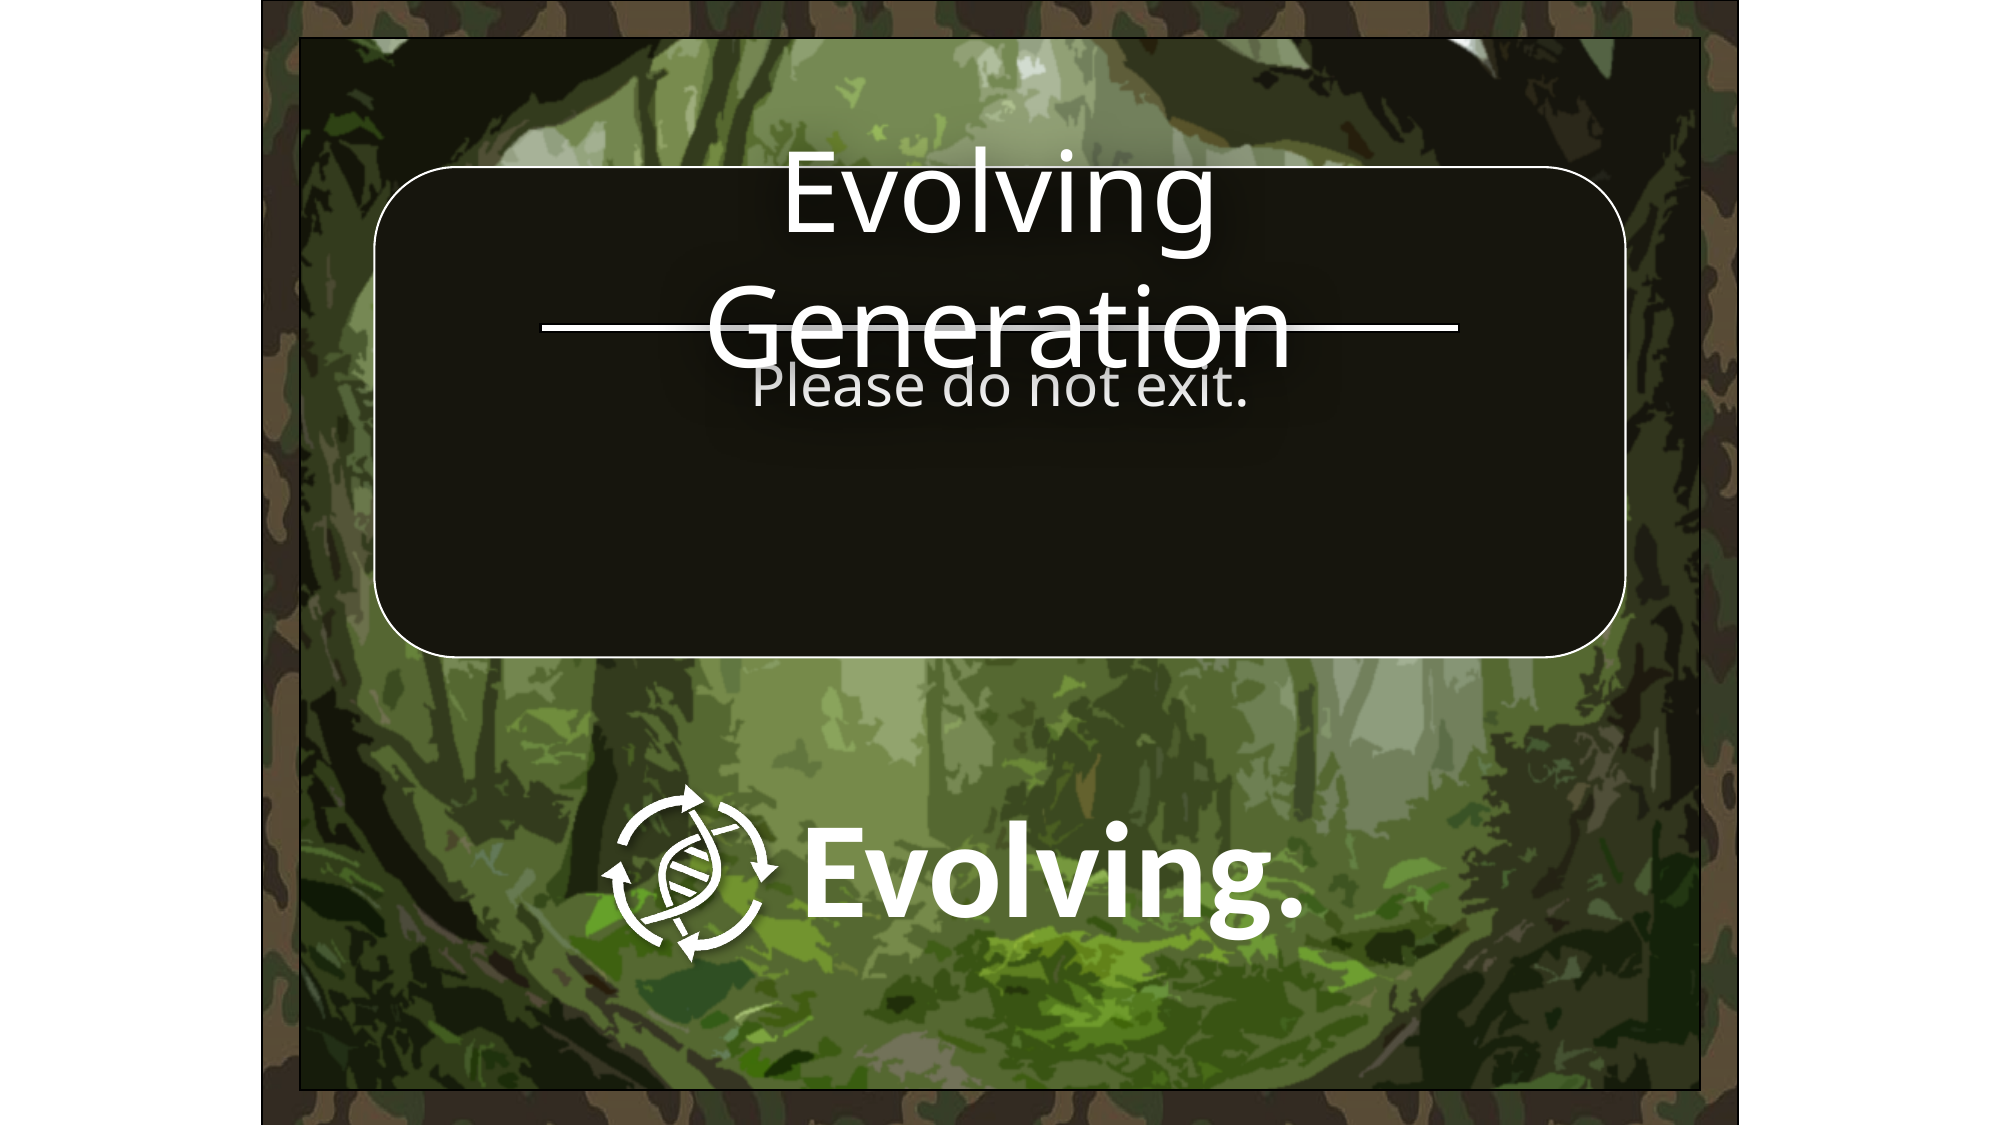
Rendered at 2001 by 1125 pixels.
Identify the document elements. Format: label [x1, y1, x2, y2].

text_box [261, 0, 1739, 1125]
